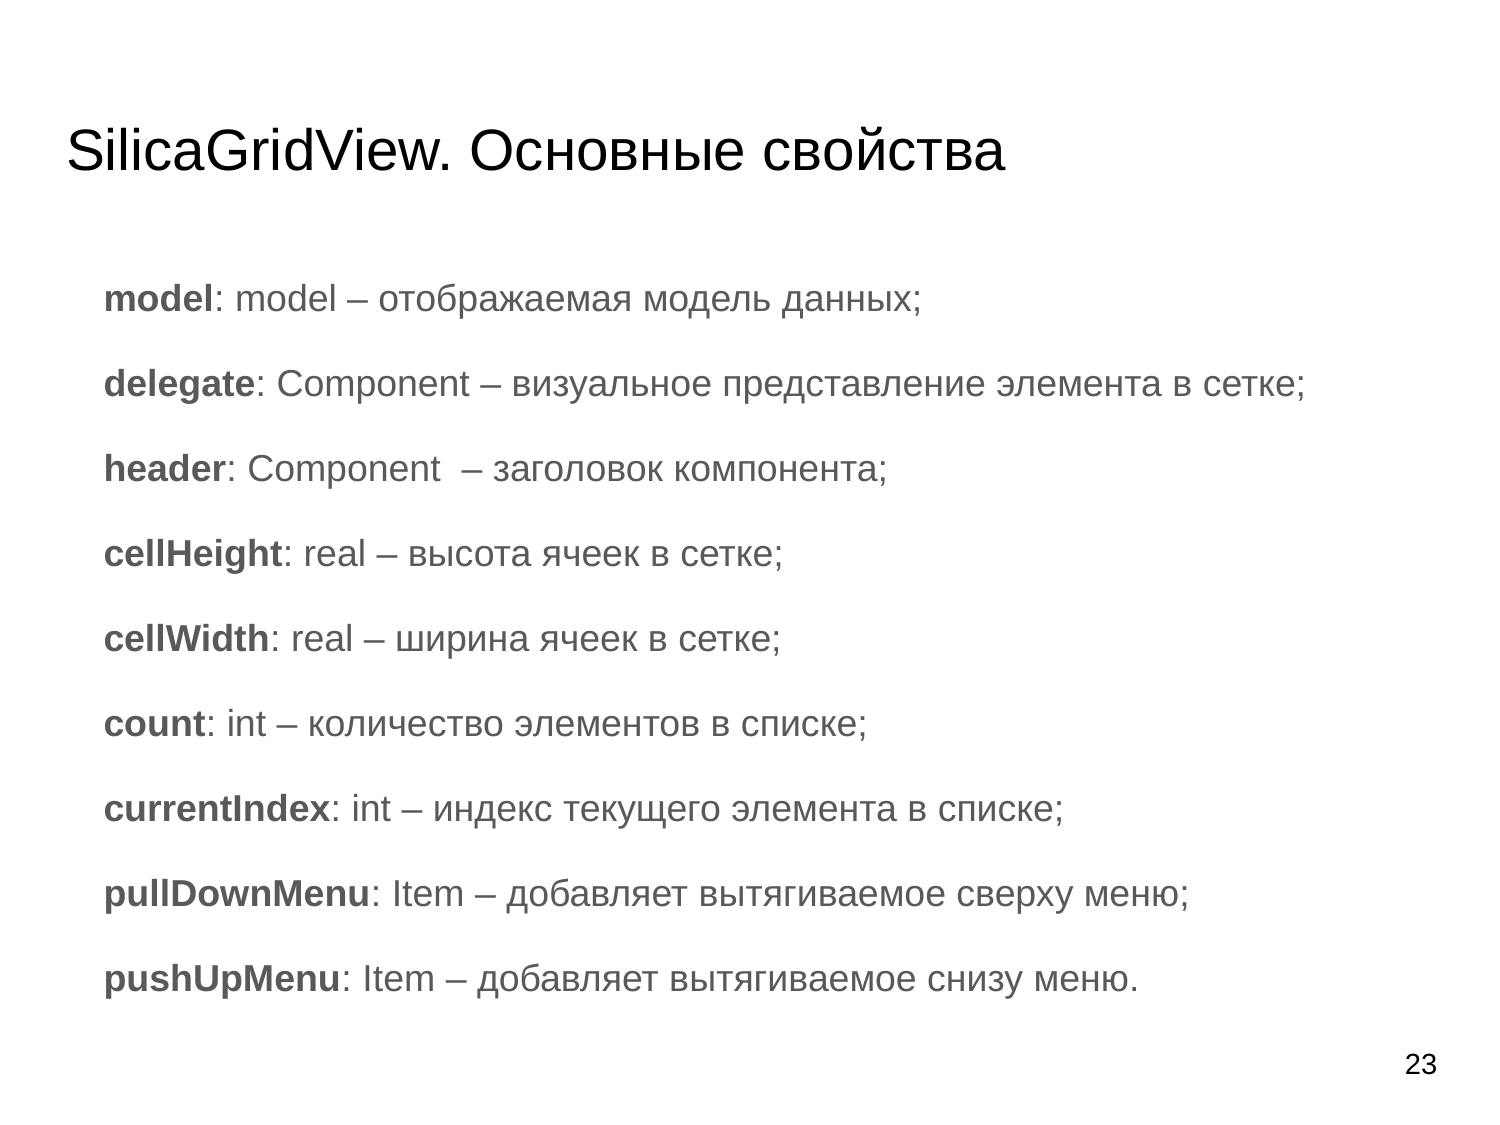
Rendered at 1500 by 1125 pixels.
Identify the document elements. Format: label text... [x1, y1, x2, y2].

slide_number 23 [1389, 1019, 1480, 1106]
title SilicaGridView. Основные свойства [51, 97, 1449, 223]
list model: model – отображаемая модель данных; delegate: Component – визуальное представление элемента в сетке; header: Component – заголовок компонента; cellHeight: real – высота ячеек в сетке; cellWidth: real – ширина ячеек в сетке; count: int – количество элементов в списке; currentIndex: int – индекс текущего элемента в списке; pullDownMenu: Item – добавляет вытягиваемое сверху меню; pushUpMenu: Item – добавляет вытягиваемое снизу меню. [51, 252, 1449, 1000]
